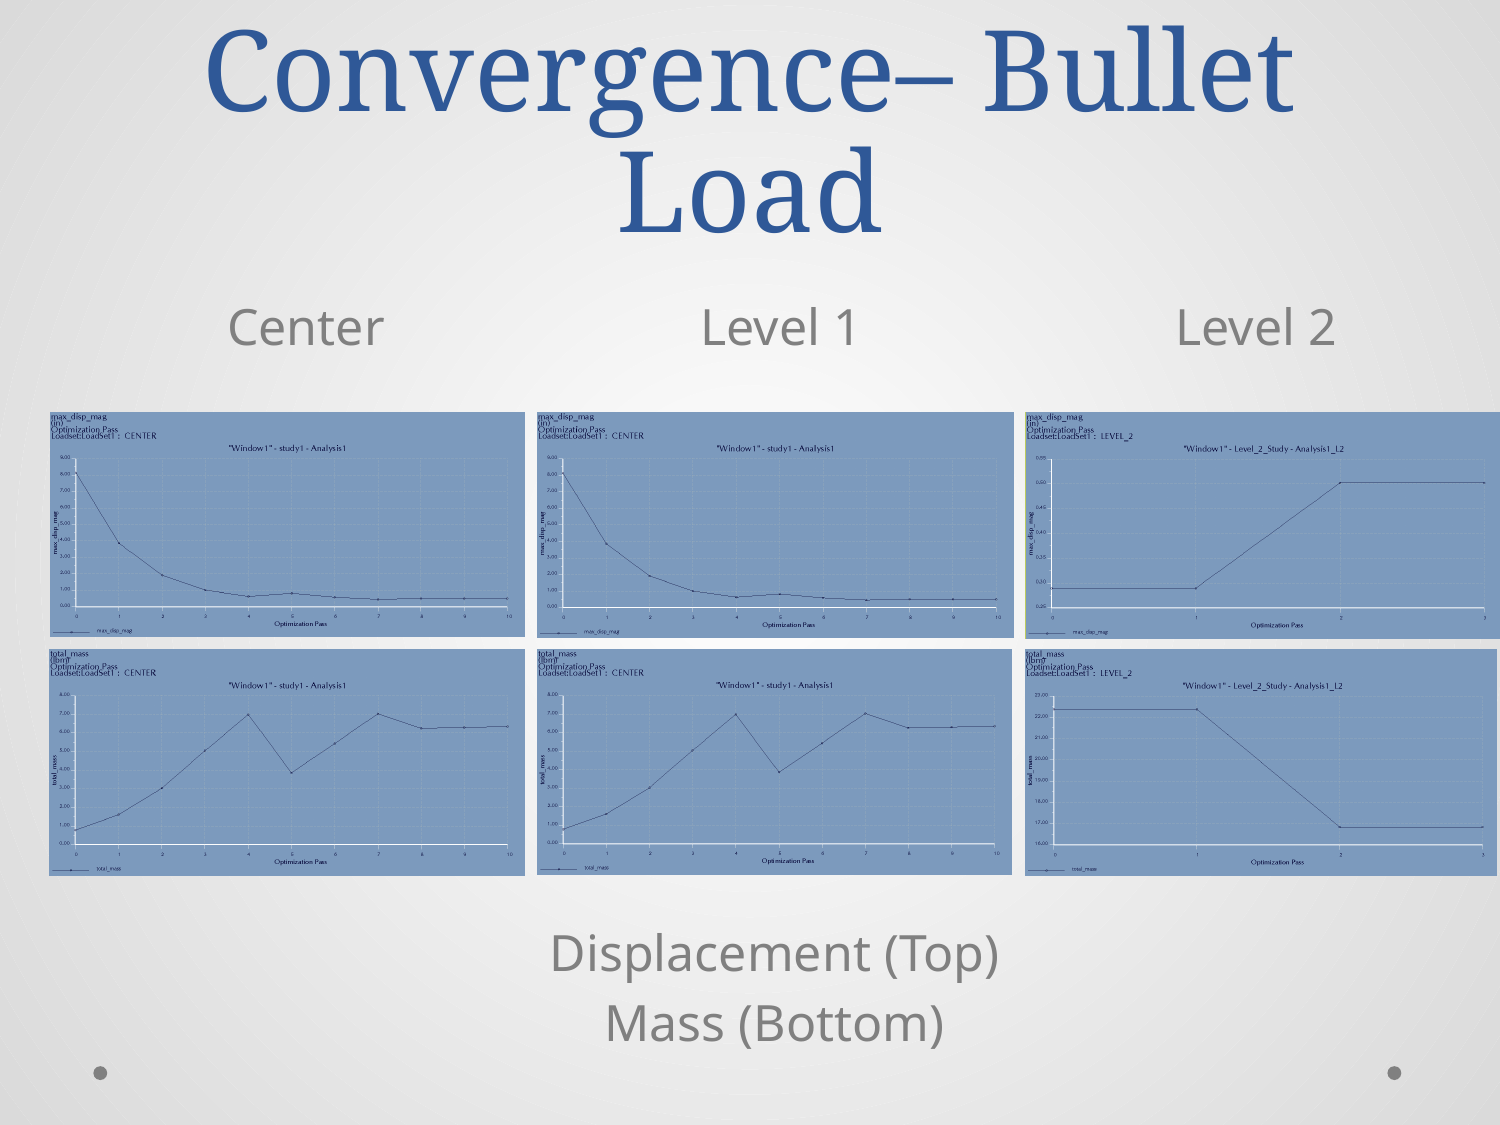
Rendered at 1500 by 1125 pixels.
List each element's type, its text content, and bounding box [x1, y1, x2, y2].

list Level 2 [1025, 262, 1488, 363]
picture [537, 649, 1013, 876]
list Level 1 [549, 262, 1013, 363]
picture [49, 649, 526, 876]
title Convergence– Bullet Load [75, 0, 1425, 263]
text_box Displacement (Top) Mass (Bottom) [399, 914, 1150, 1059]
list Center [75, 262, 538, 363]
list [1024, 649, 1498, 876]
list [1024, 412, 1500, 639]
picture [537, 412, 1015, 638]
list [49, 412, 526, 637]
